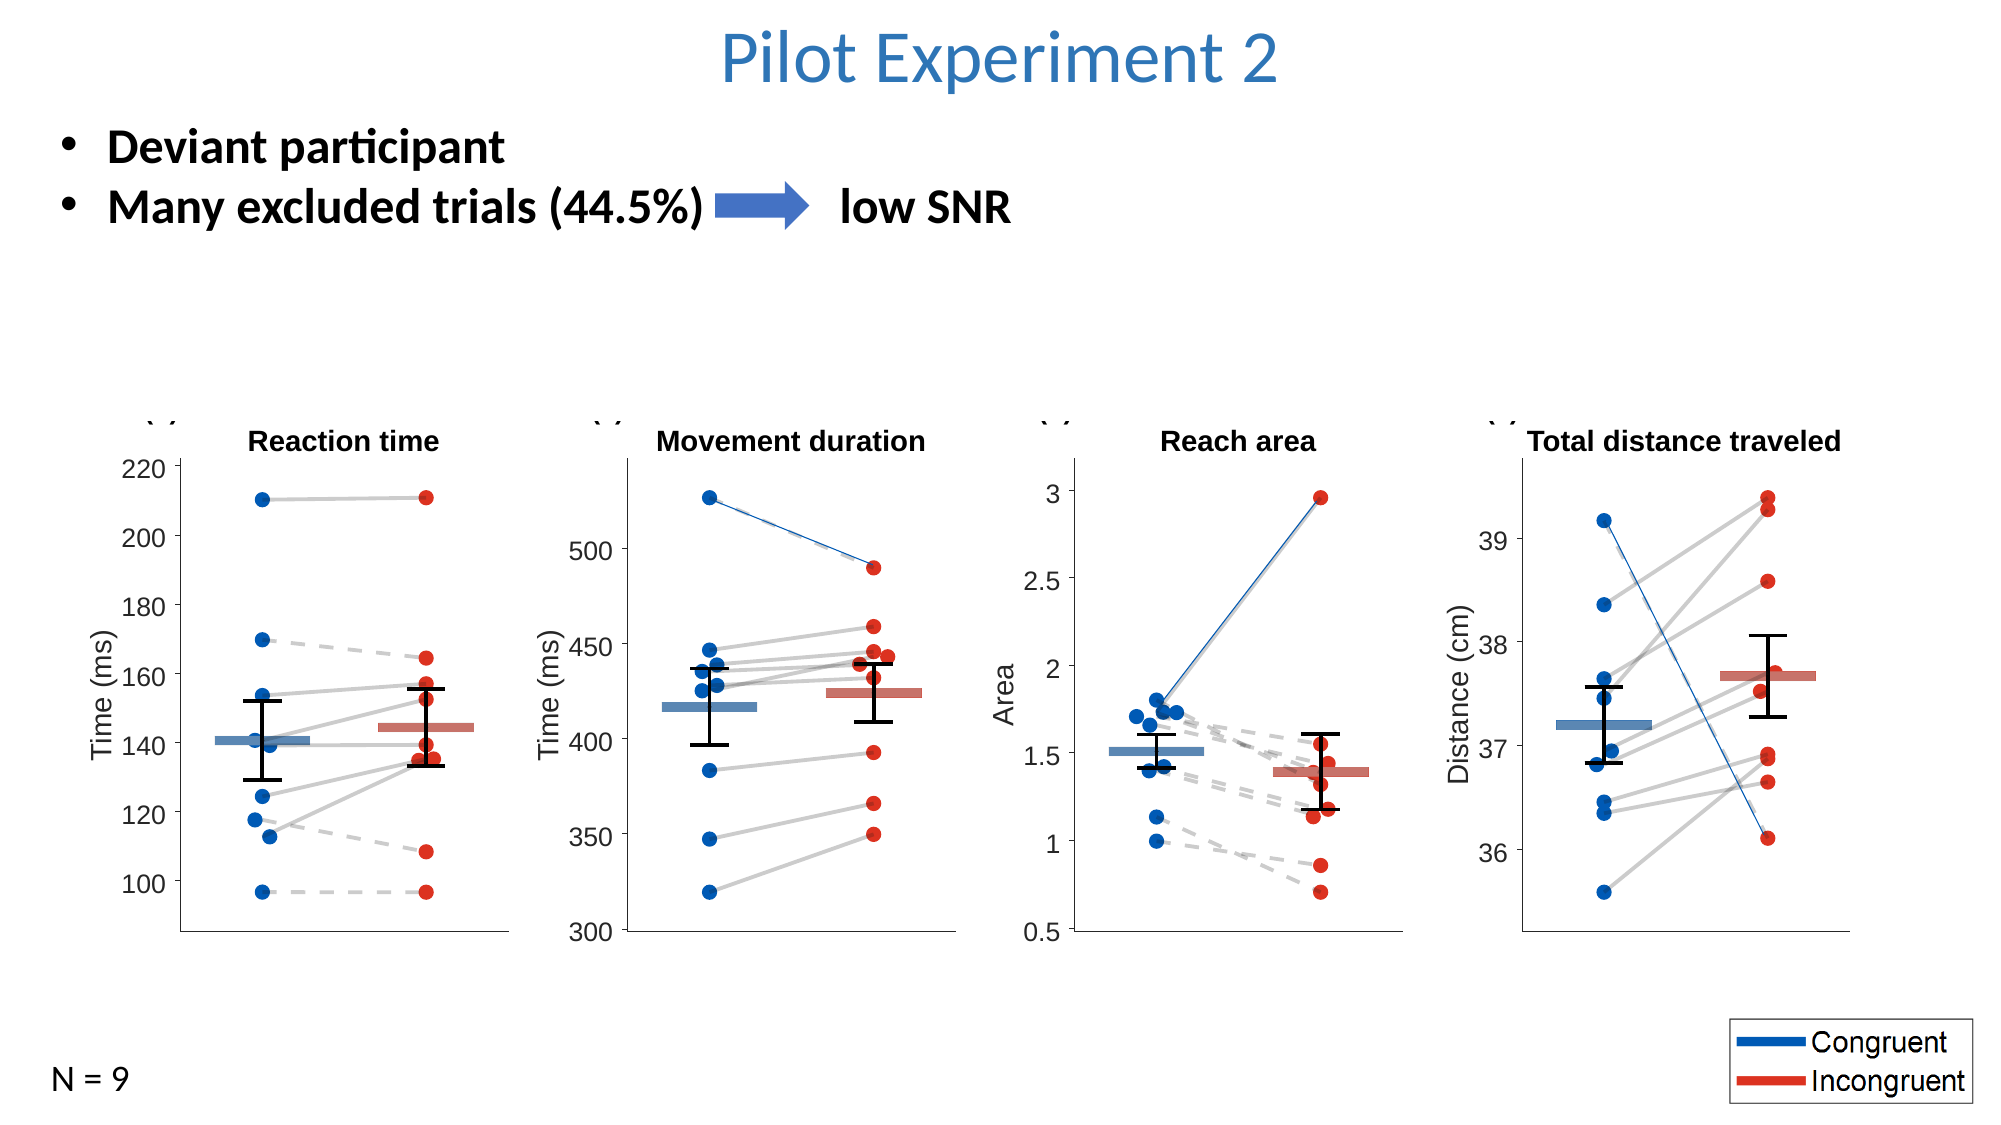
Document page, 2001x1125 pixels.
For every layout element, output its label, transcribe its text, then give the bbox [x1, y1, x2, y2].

text_box N = 9 [36, 1046, 559, 1072]
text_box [71, 421, 1868, 955]
text_box [714, 178, 811, 233]
picture [0, 1016, 2000, 1125]
text_box Pilot Experiment 2 [0, 0, 2000, 105]
text_box Deviant participant Many excluded trials (44.5%) low SNR [45, 105, 1155, 301]
